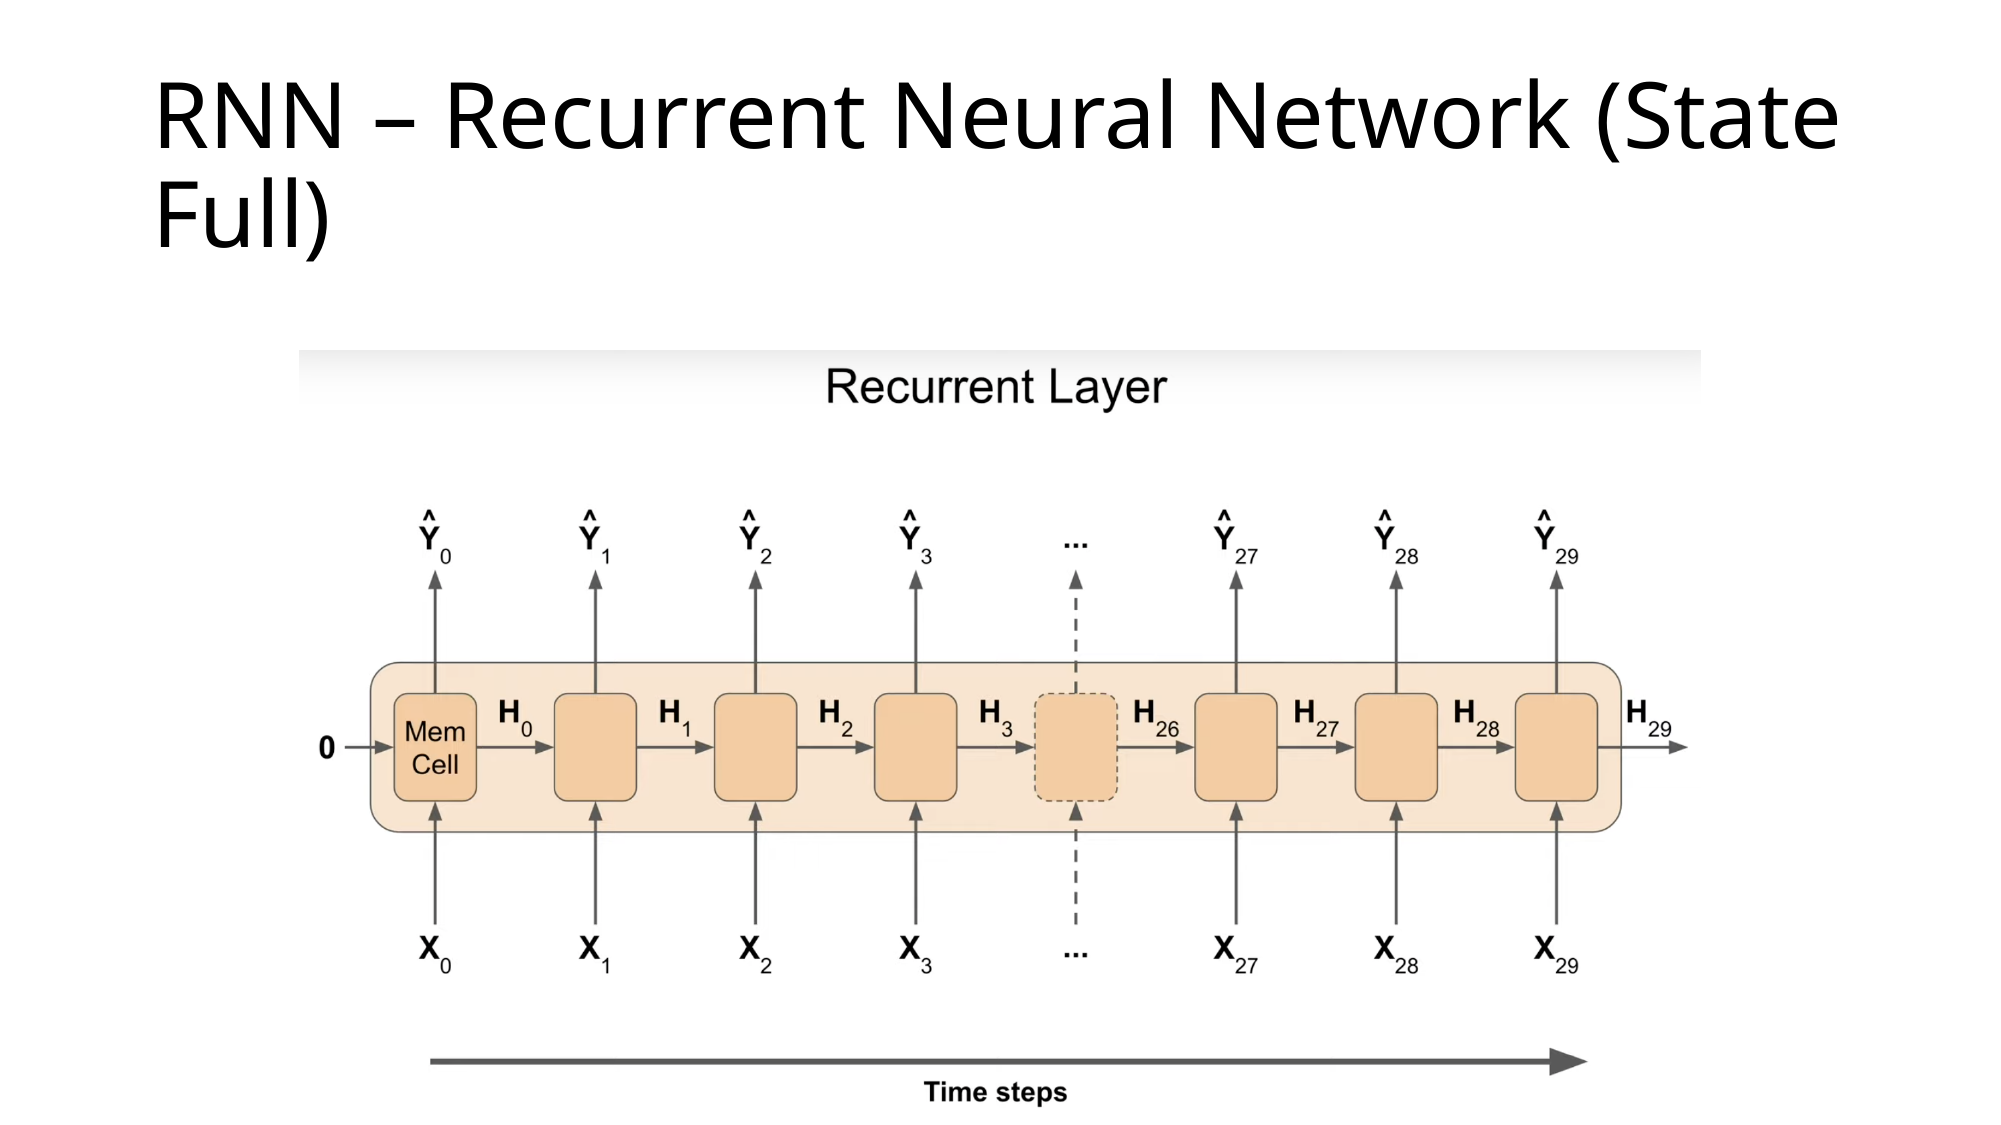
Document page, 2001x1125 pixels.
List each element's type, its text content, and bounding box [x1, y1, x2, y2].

title RNN – Recurrent Neural Network (State Full) [137, 59, 1863, 278]
picture [299, 350, 1701, 1125]
